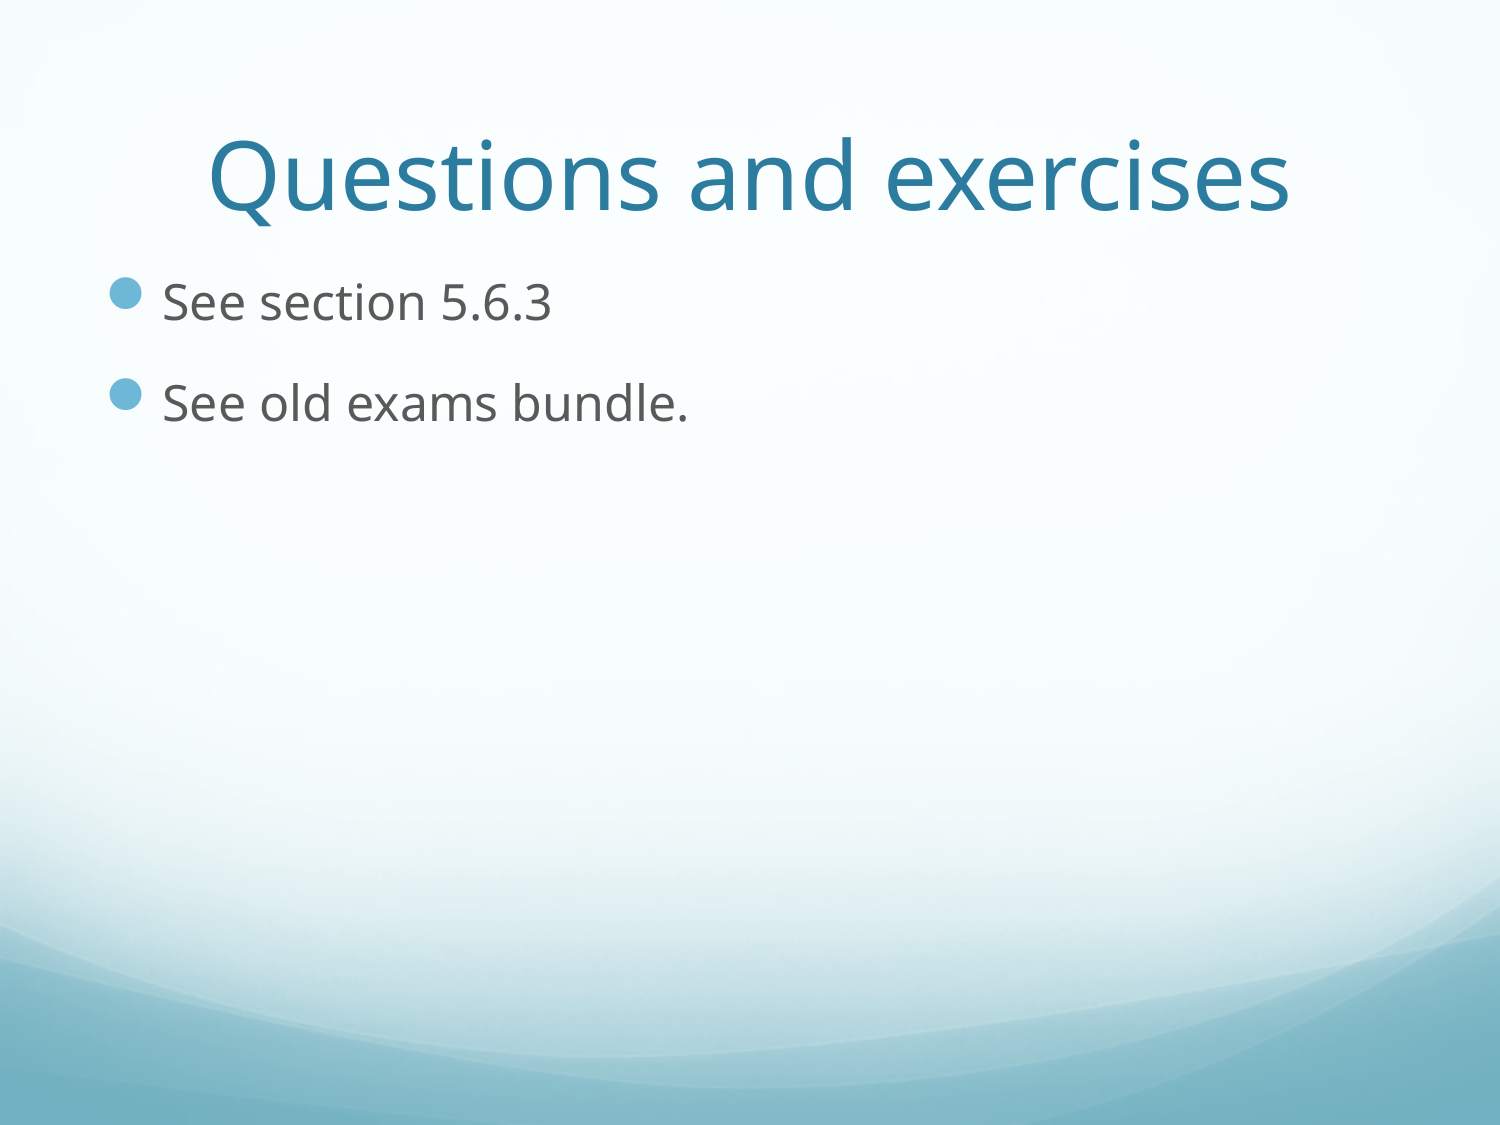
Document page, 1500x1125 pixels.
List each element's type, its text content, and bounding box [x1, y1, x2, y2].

list See section 5.6.3 See old exams bundle. [90, 262, 1410, 975]
title Questions and exercises [90, 17, 1410, 237]
